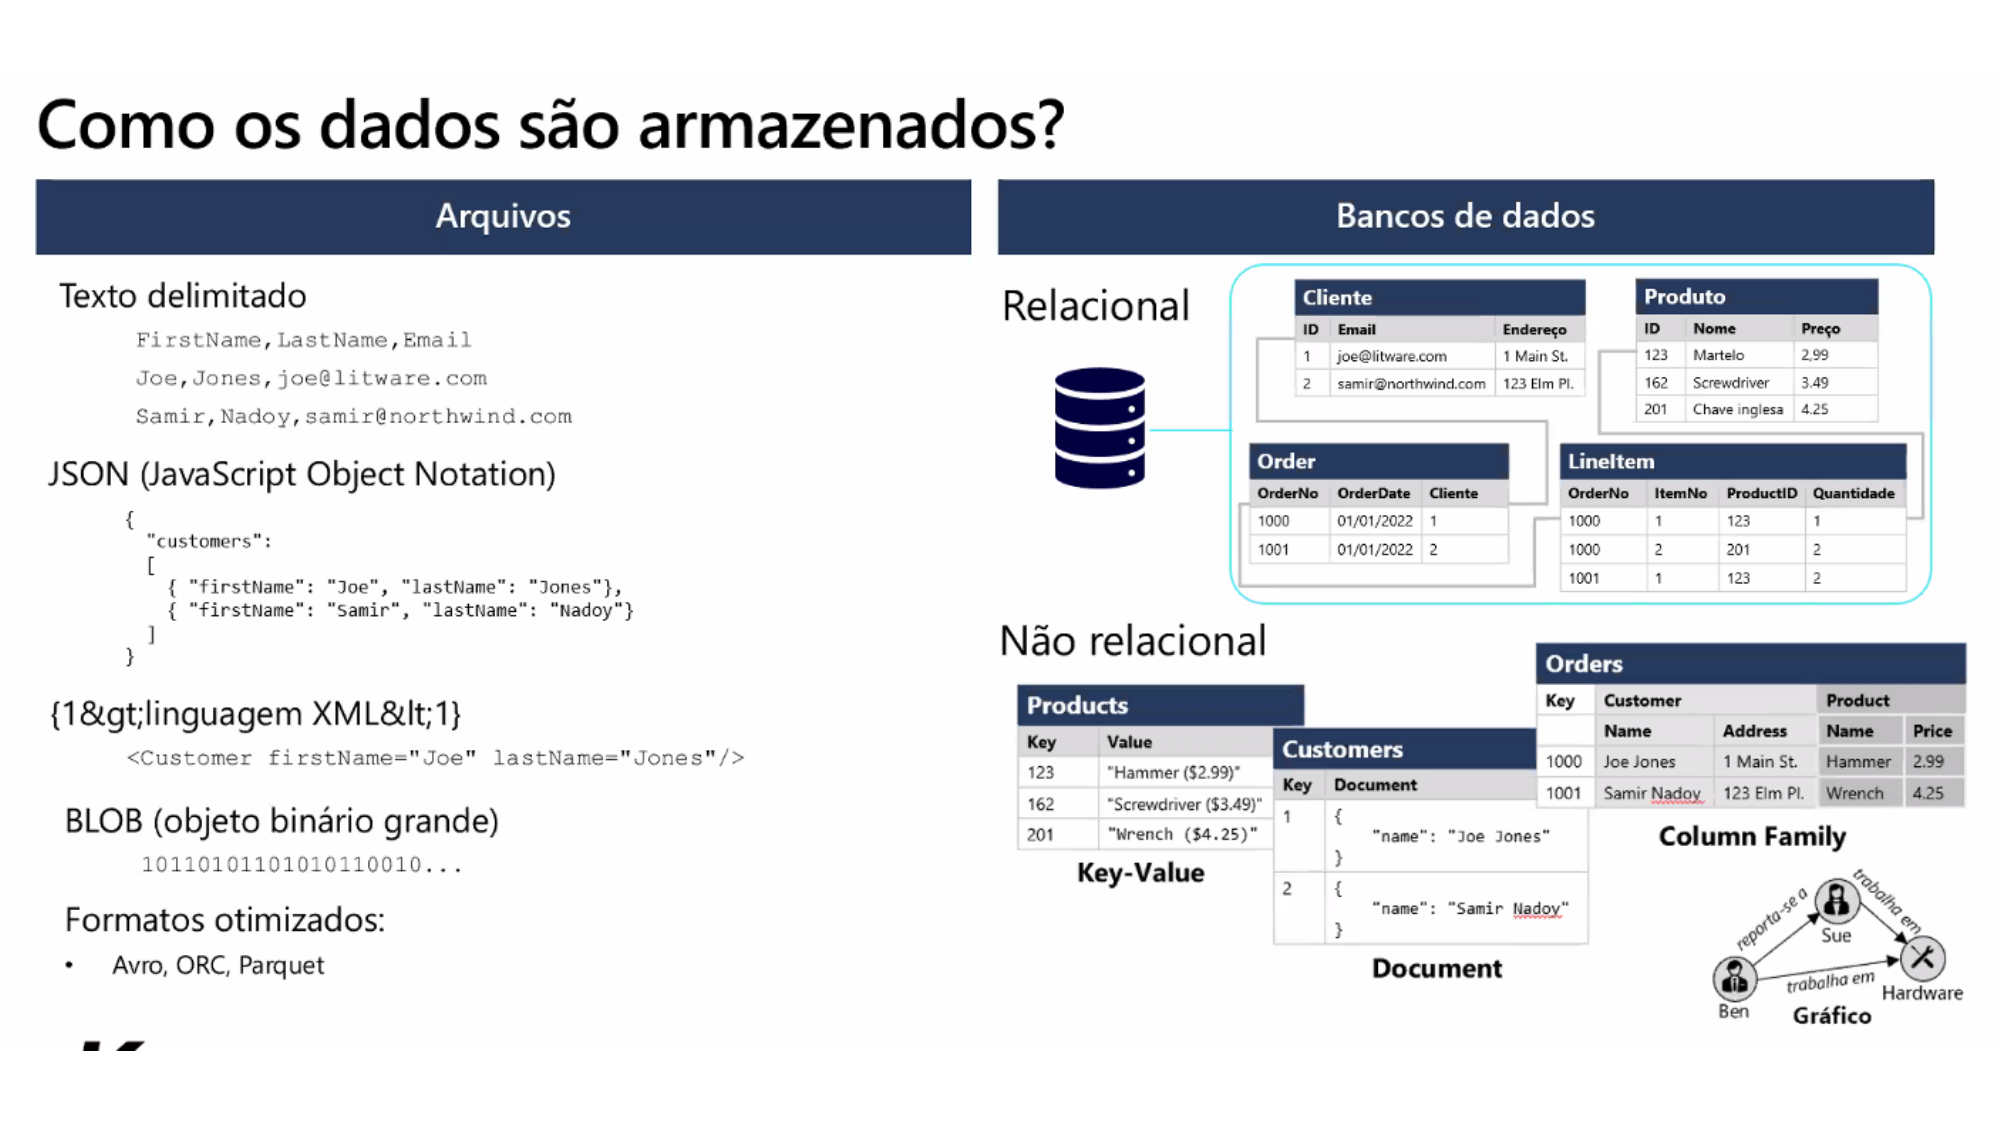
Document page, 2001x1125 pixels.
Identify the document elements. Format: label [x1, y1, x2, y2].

picture [0, 74, 2000, 1051]
